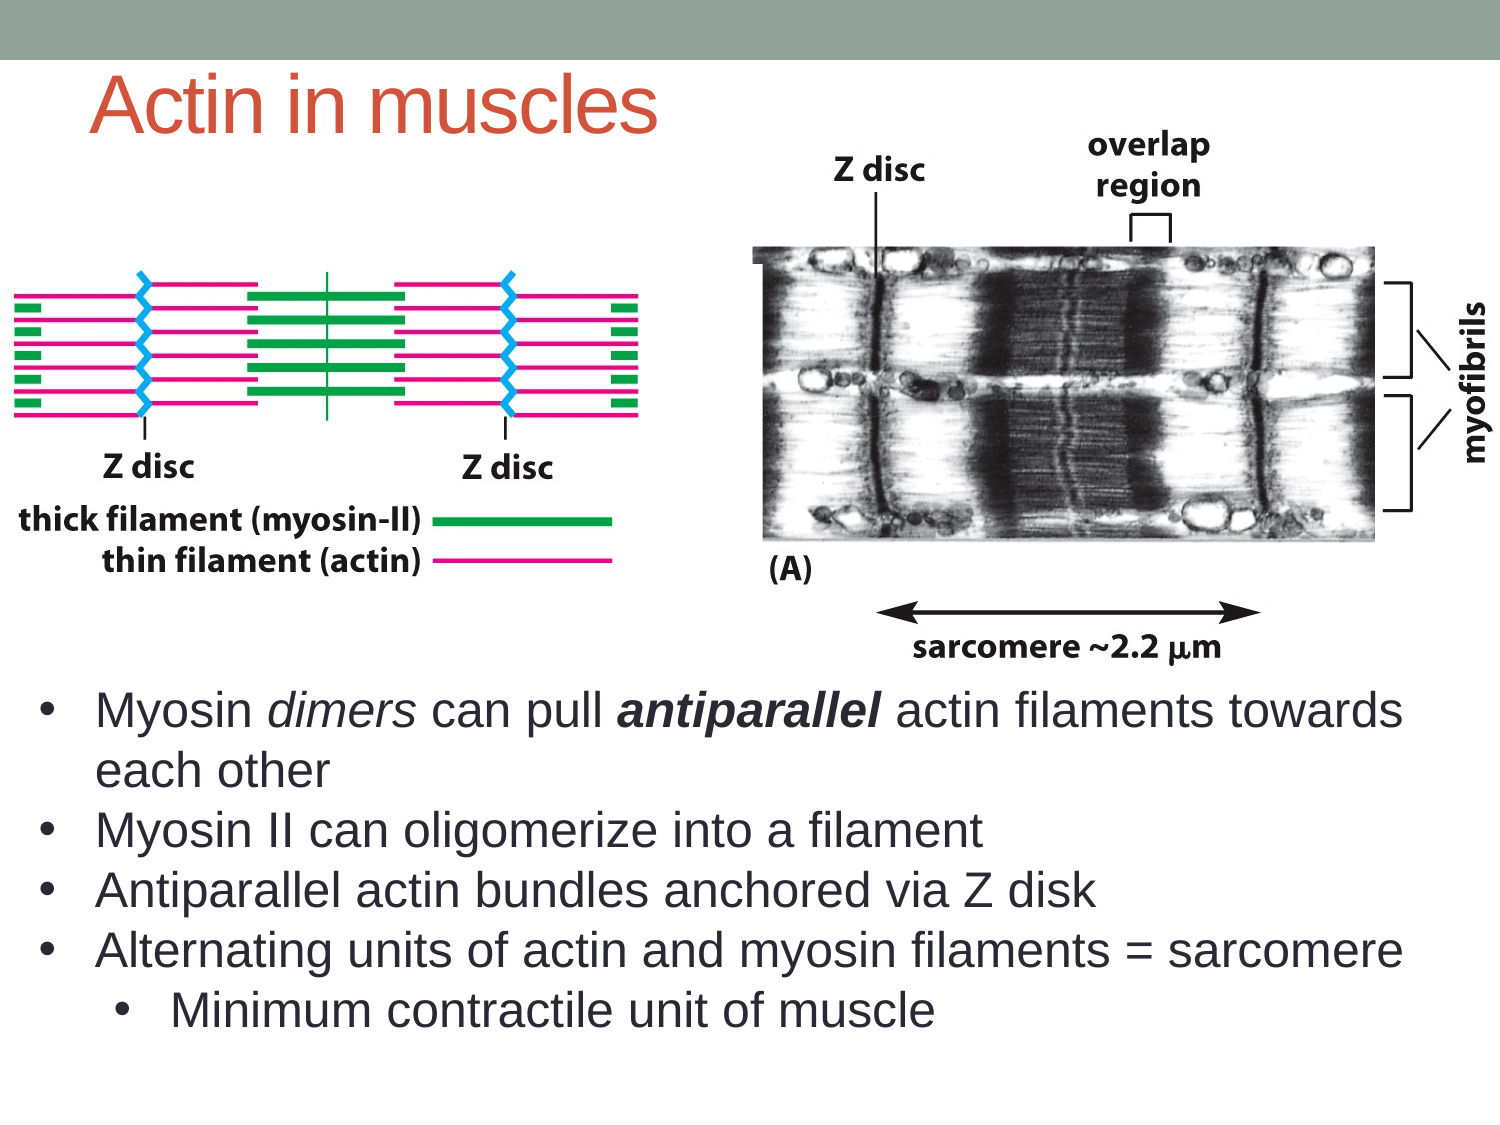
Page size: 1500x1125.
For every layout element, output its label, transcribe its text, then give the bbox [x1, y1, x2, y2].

text_box Myosin dimers can pull antiparallel actin filaments towards each other Myosin II can oligomerize into a filament Antiparallel actin bundles anchored via Z disk Alternating units of actin and myosin filaments = sarcomere Minimum contractile unit of muscle [23, 670, 1450, 1106]
text_box Actin in muscles [74, 42, 1425, 206]
picture [0, 116, 1500, 671]
